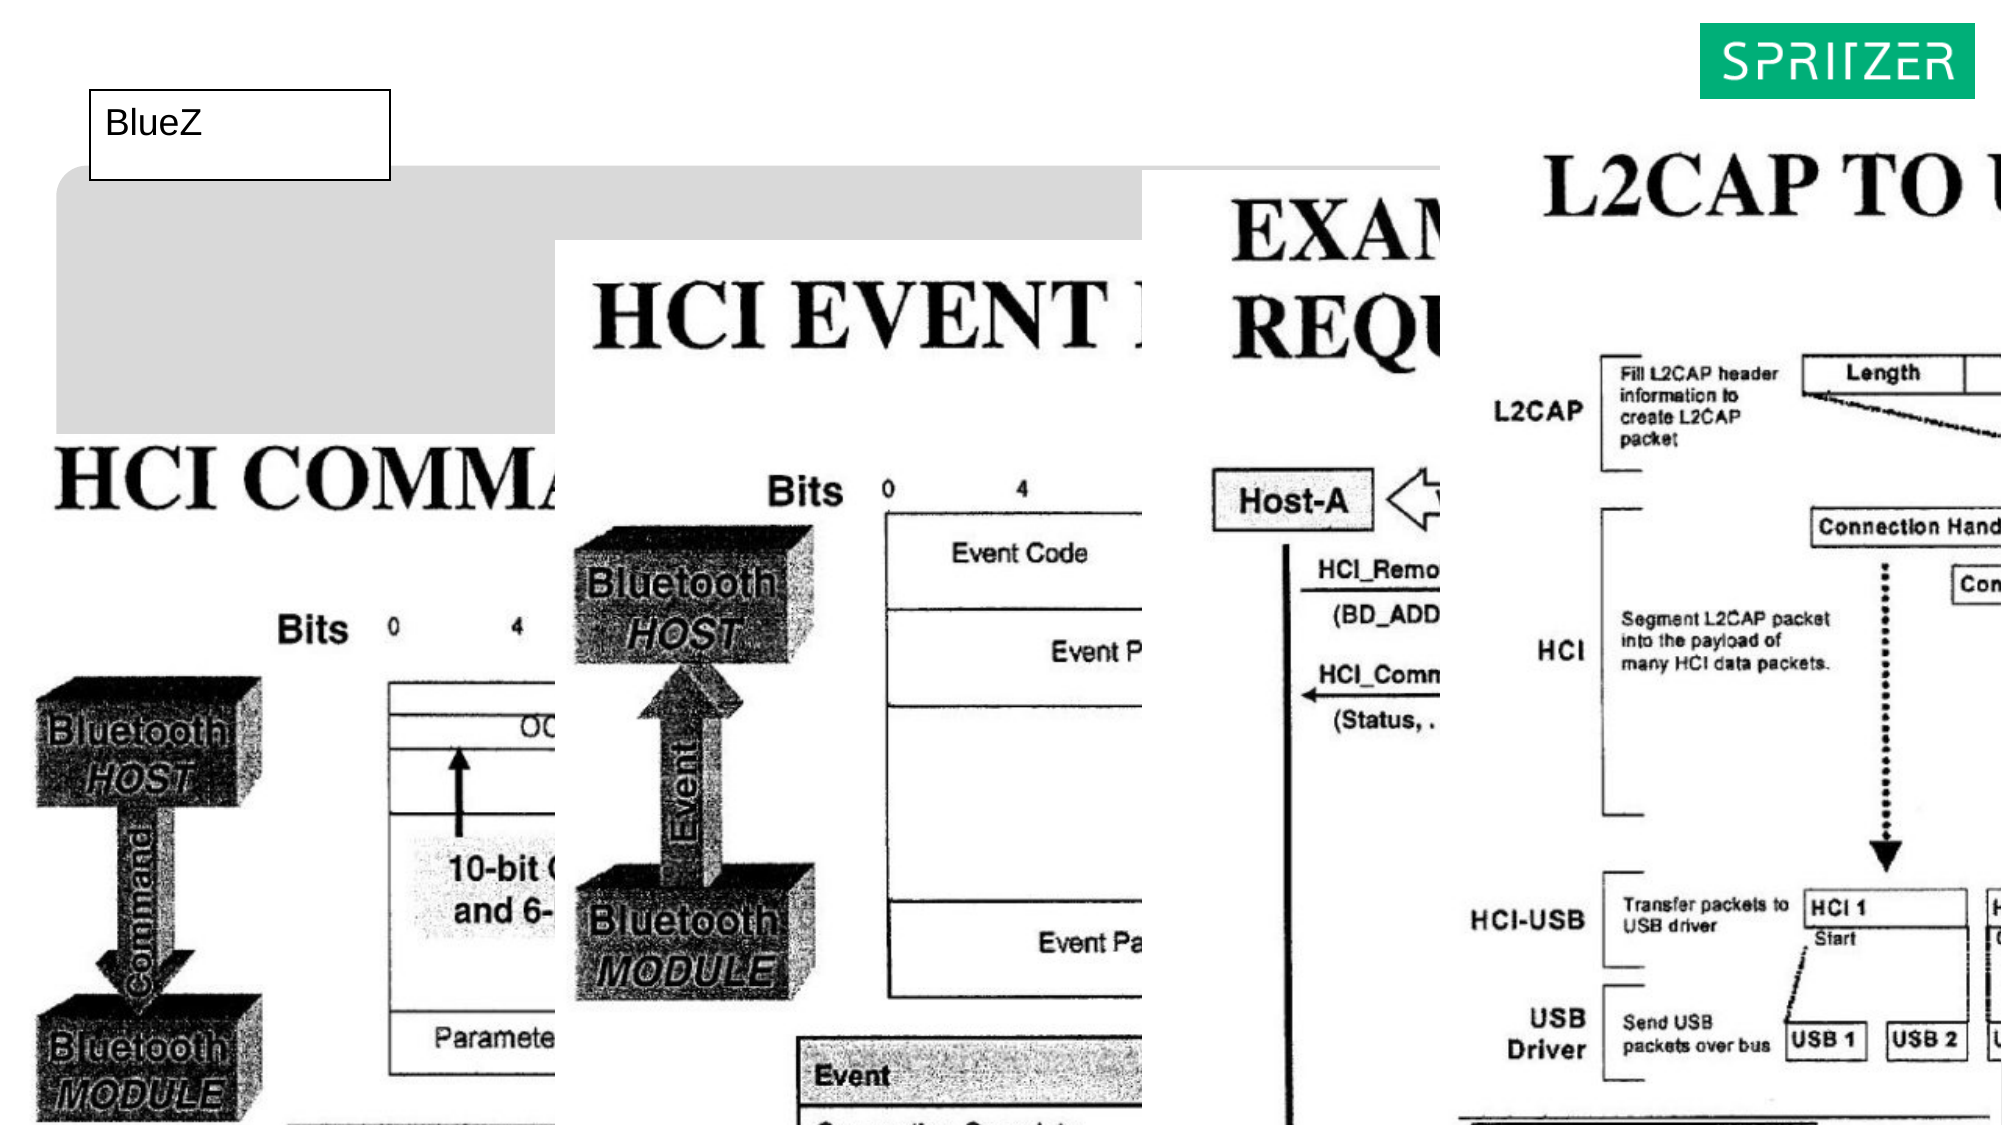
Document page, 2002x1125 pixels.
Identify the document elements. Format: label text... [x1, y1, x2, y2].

picture [0, 134, 2001, 1125]
text_box BlueZ [90, 90, 390, 180]
picture [1700, 23, 1975, 99]
